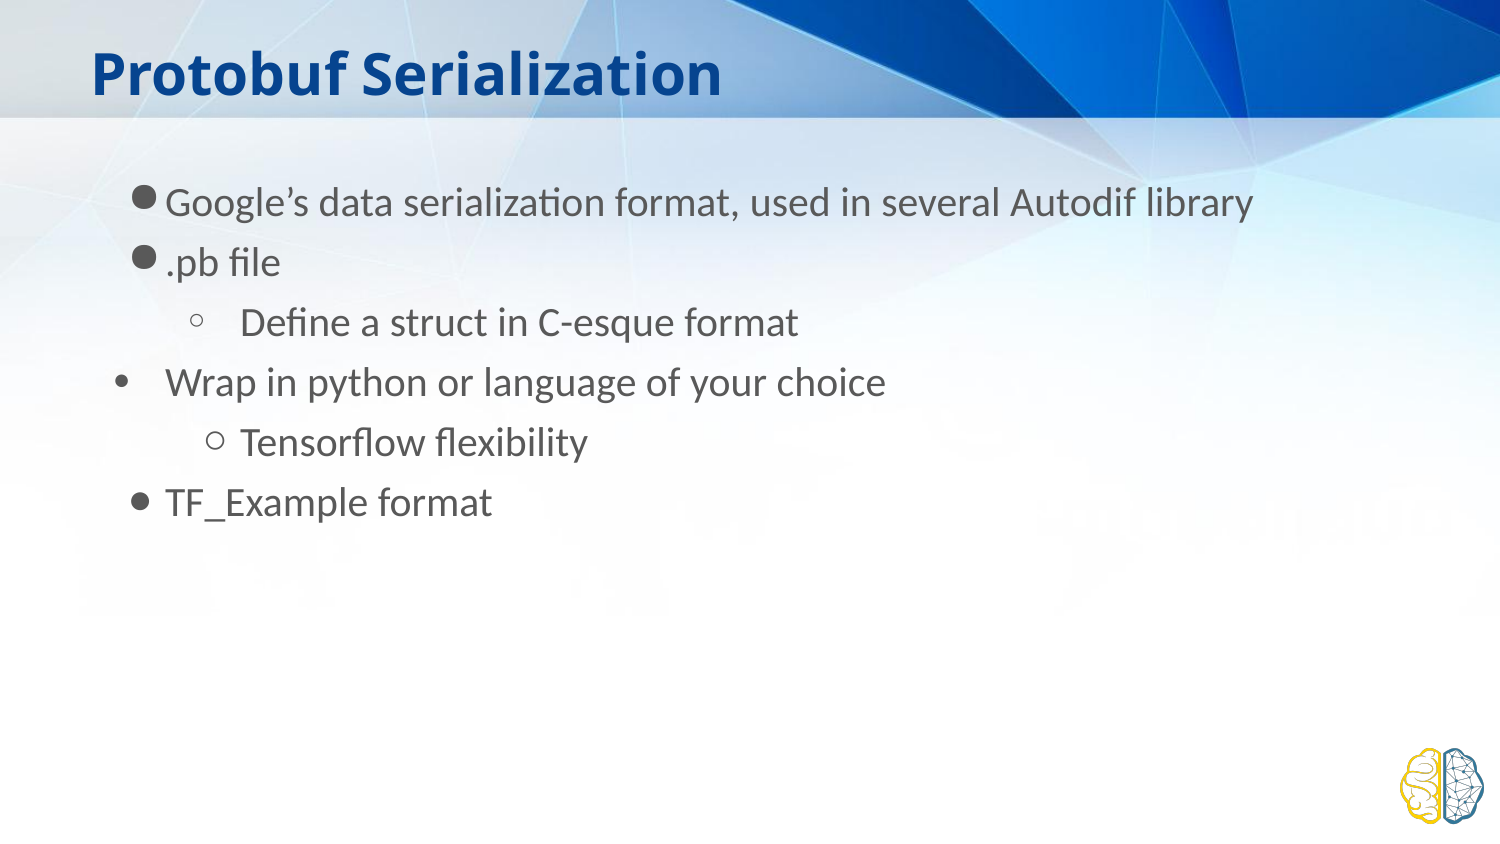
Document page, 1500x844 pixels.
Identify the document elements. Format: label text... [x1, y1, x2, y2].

text_box Google’s data serialization format, used in several Autodif library .pb file Define a struct in C-esque format Wrap in python or language of your choice Tensorflow flexibility TF_Example format [74, 159, 1425, 754]
title Protobuf Serialization [75, 21, 1425, 122]
picture [0, 0, 1500, 844]
